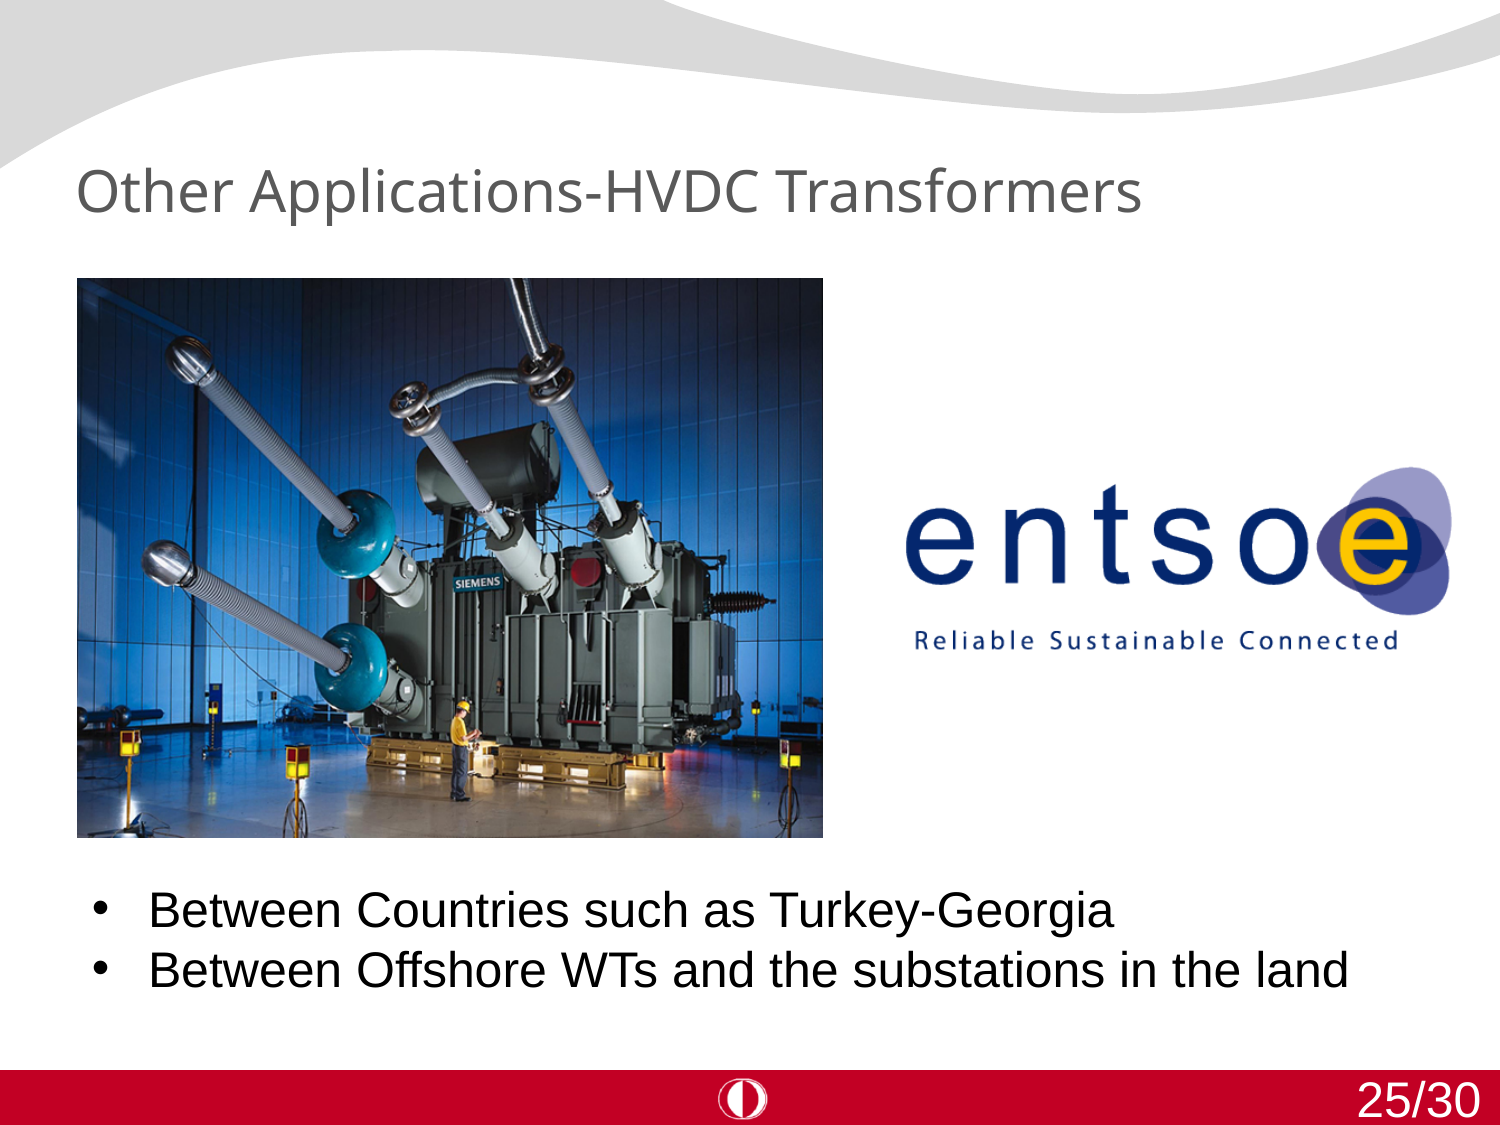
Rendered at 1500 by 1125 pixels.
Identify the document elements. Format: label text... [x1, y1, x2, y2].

picture [713, 1078, 781, 1122]
text_box Between Countries such as Turkey-Georgia Between Offshore WTs and the substations in the land [77, 869, 1460, 1005]
title Other Applications-HVDC Transformers [75, 55, 1425, 224]
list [76, 278, 823, 838]
picture [879, 458, 1478, 658]
